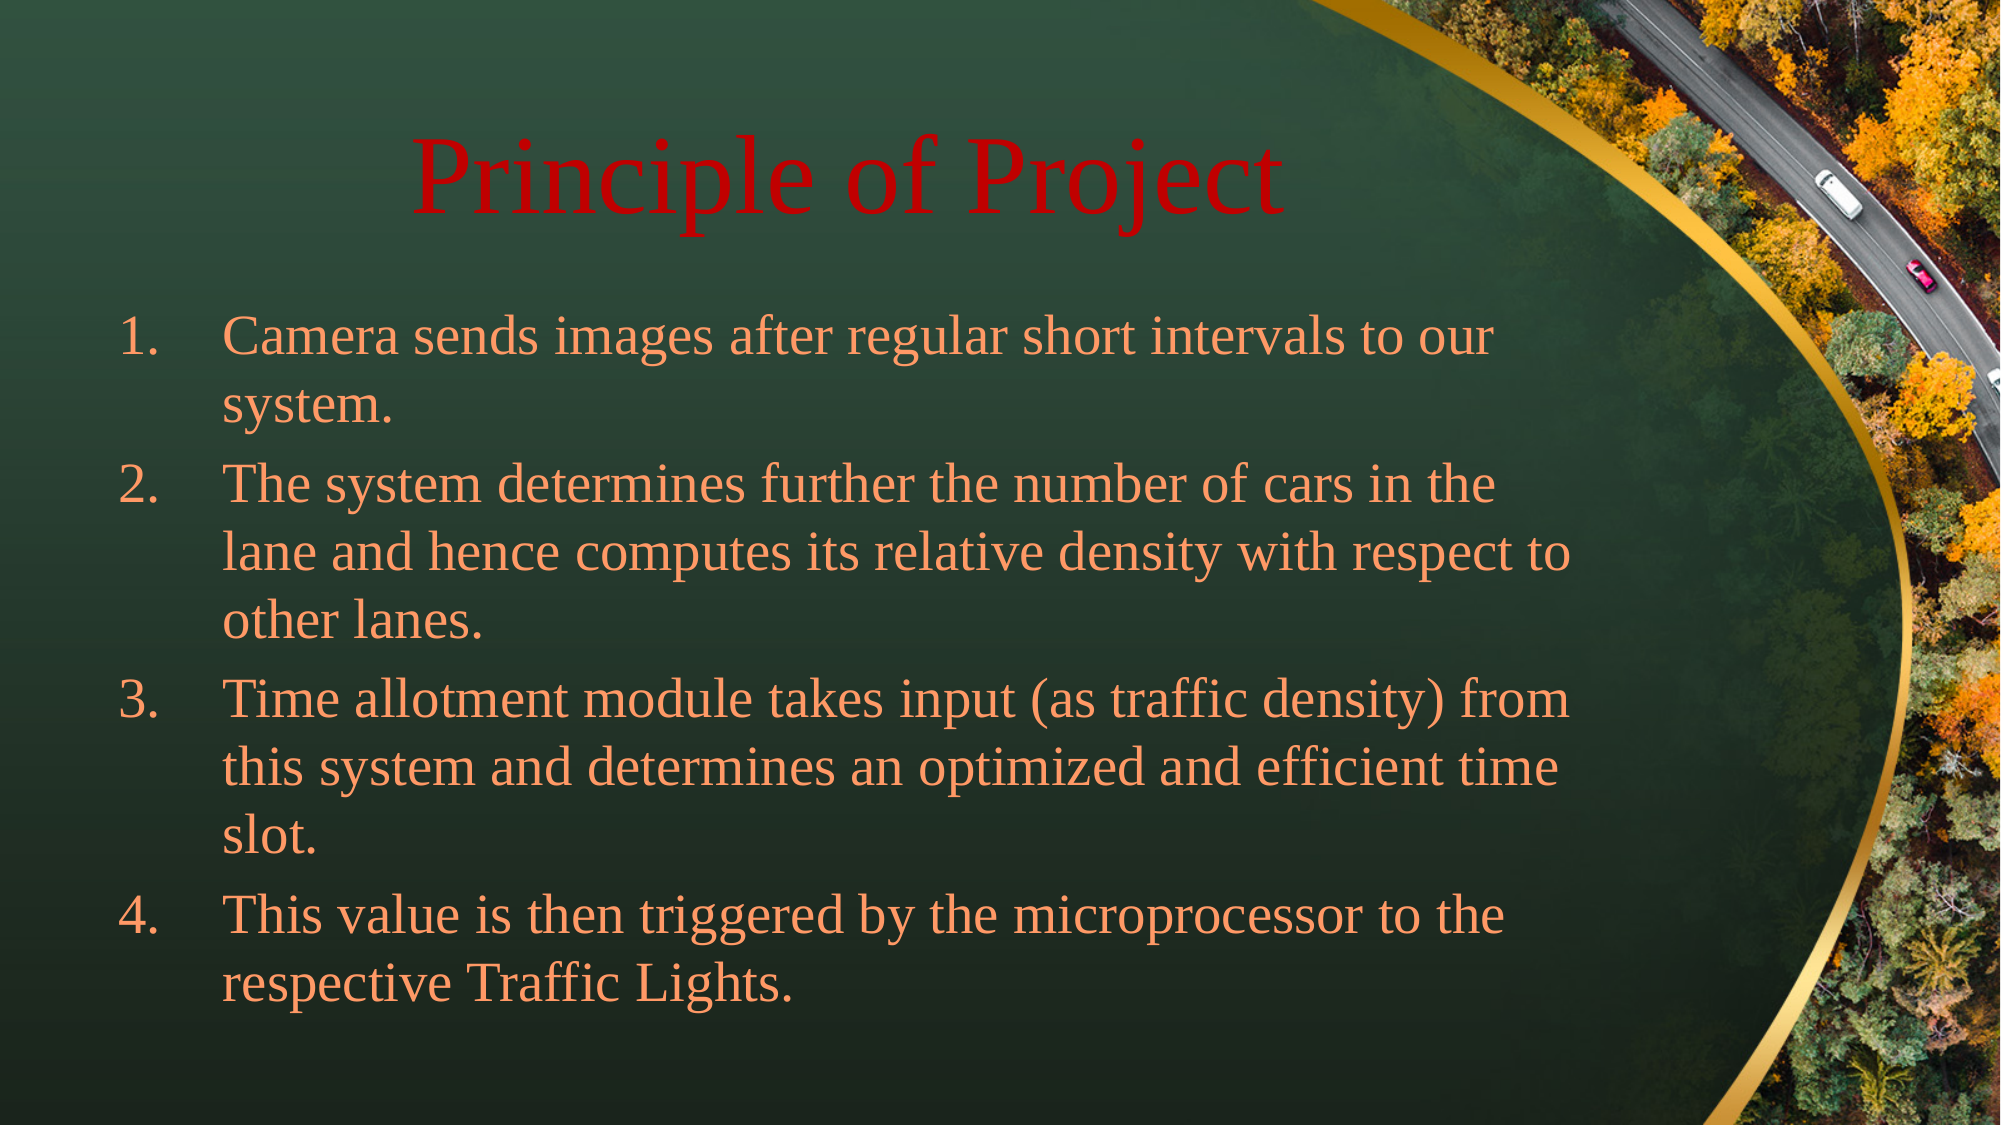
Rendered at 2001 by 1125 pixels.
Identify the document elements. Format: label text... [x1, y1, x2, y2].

list Camera sends images after regular short intervals to our system. The system determines further the number of cars in the lane and hence computes its relative density with respect to other lanes. Time allotment module takes input (as traffic density) from this system and determines an optimized and efficient time slot. This value is then triggered by the microprocessor to the respective Traffic Lights. [103, 290, 1597, 1026]
title Principle of Project [103, 88, 1593, 248]
picture [0, 0, 2001, 1125]
